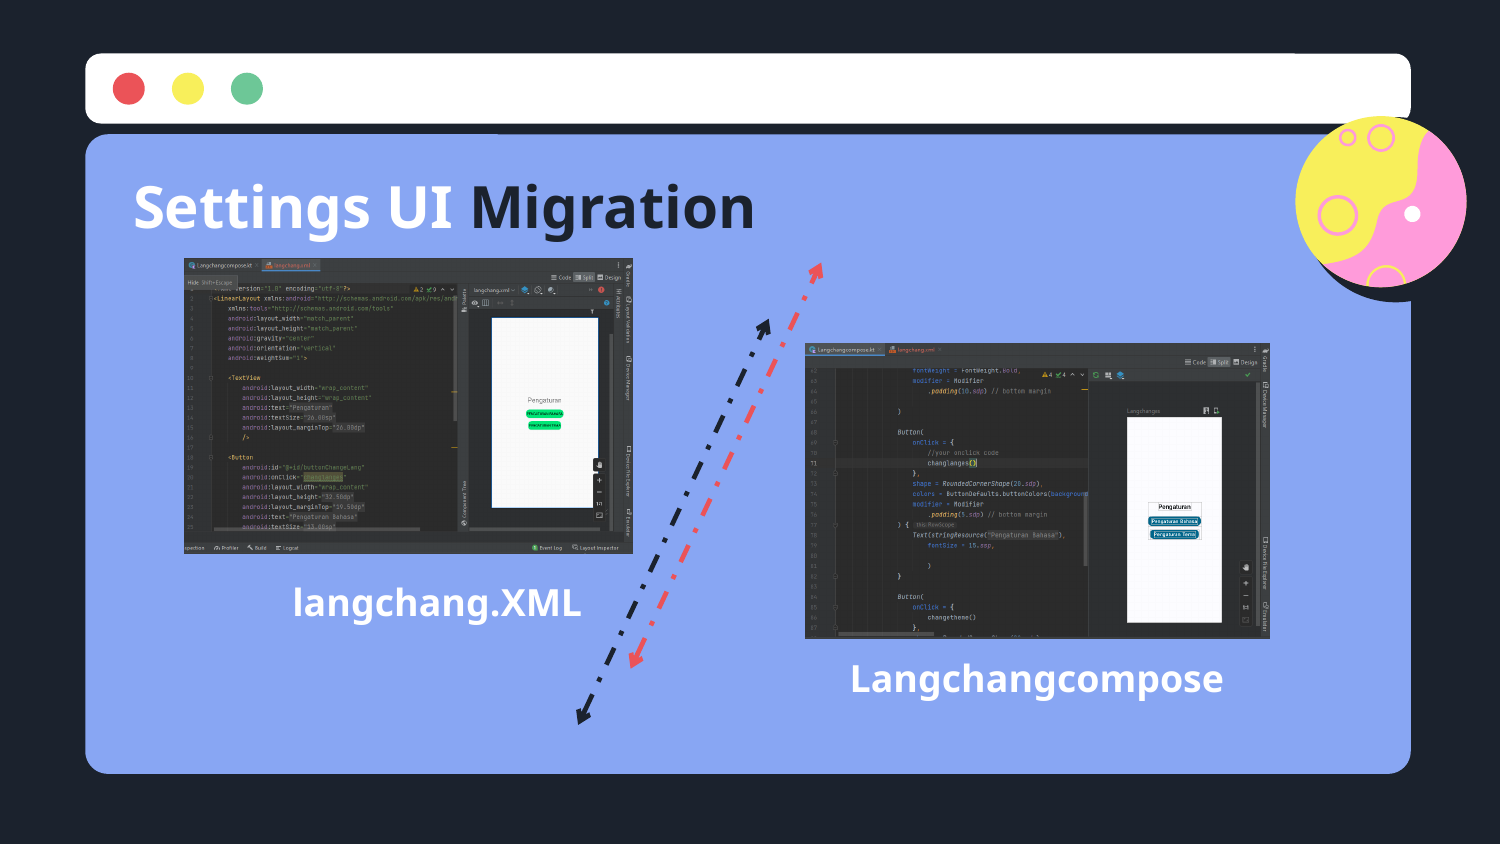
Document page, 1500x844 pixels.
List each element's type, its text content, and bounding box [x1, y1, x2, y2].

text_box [630, 262, 822, 669]
picture [183, 258, 633, 555]
title langchang.XML [239, 562, 572, 645]
title Settings UI Migration [118, 158, 1382, 252]
title Langchangcompose [825, 646, 1249, 722]
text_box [577, 318, 769, 726]
picture [822, 343, 1270, 639]
